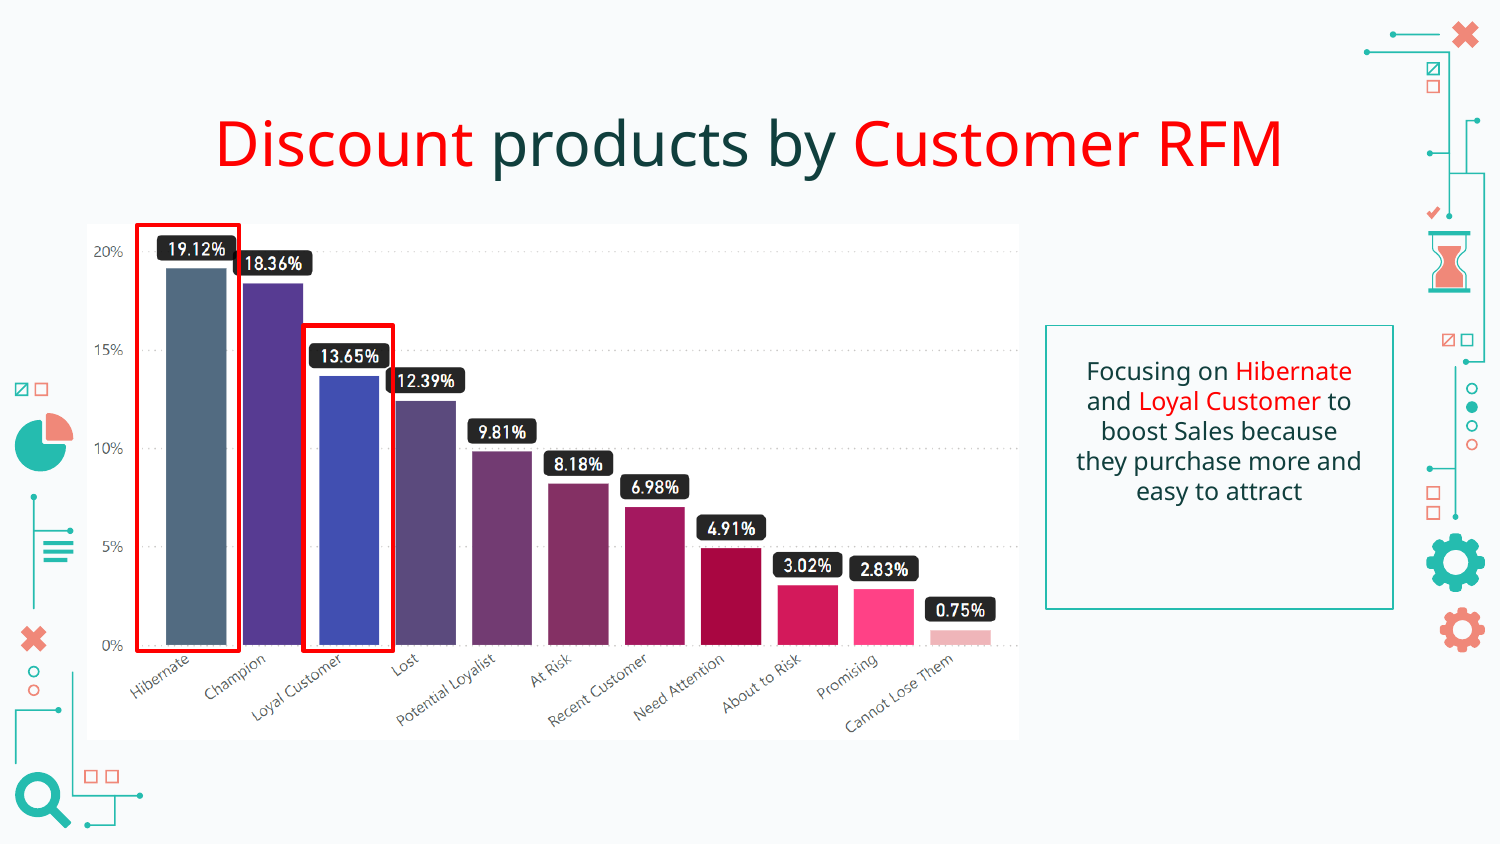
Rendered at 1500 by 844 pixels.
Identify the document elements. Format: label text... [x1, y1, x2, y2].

title Discount products by Customer RFM [116, 88, 1383, 186]
picture [86, 224, 1020, 740]
text_box Focusing on Hibernate and Loyal Customer to boost Sales because they purchase more and easy to attract [1045, 325, 1394, 609]
